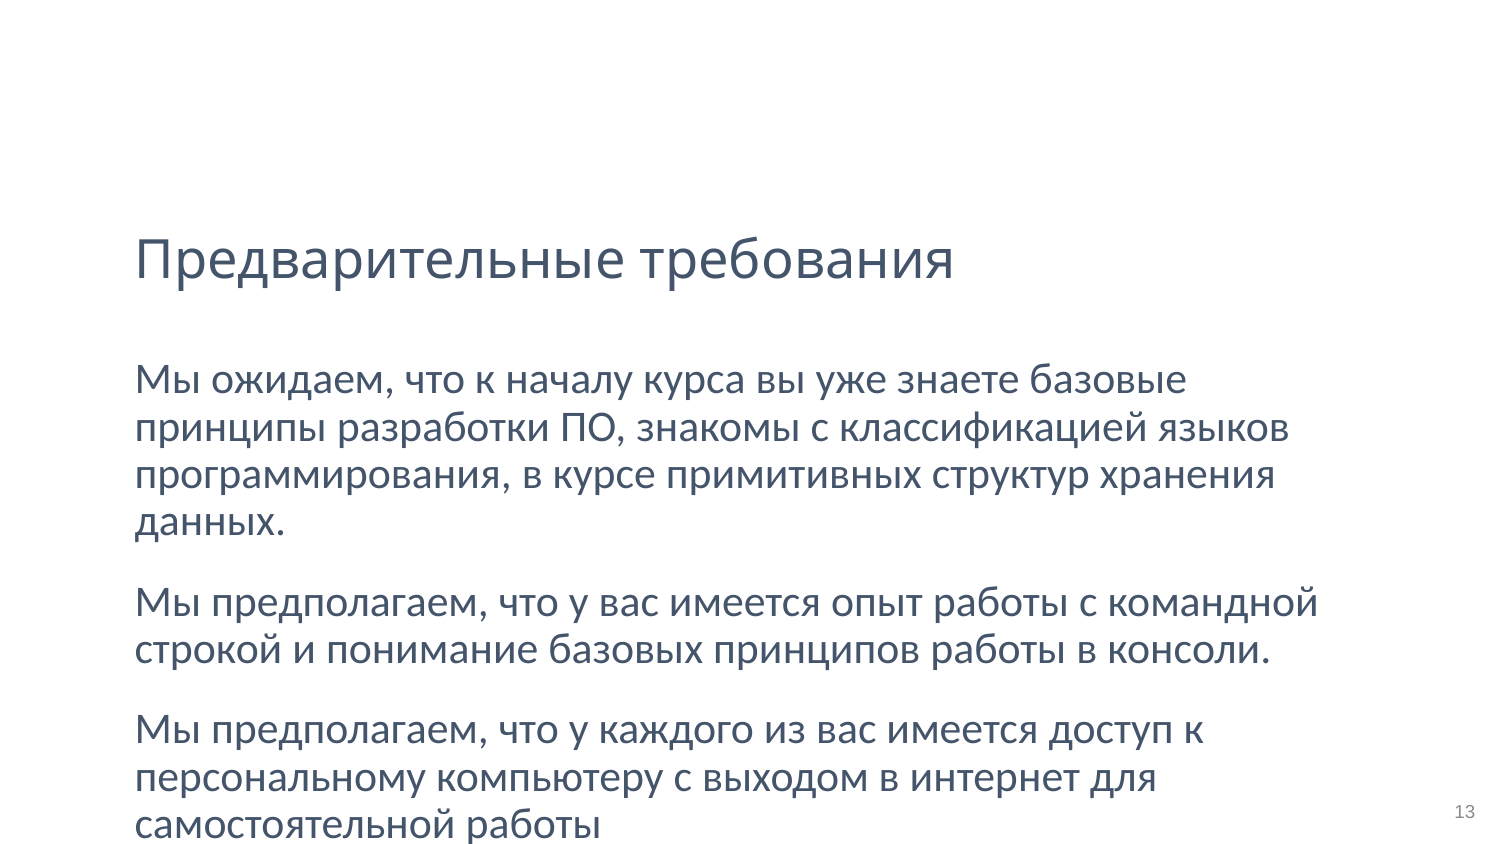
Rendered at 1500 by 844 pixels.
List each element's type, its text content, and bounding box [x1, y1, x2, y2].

slide_number 13 [1400, 779, 1491, 844]
title Предварительные требования [119, 216, 1381, 305]
list Мы ожидаем, что к началу курса вы уже знаете базовые принципы разработки ПО, знакомы с классификацией языков программирования, в курсе примитивных структур хранения данных. Мы предполагаем, что у вас имеется опыт работы с командной строкой и понимание базовых принципов работы в консоли. Мы предполагаем, что у каждого из вас имеется доступ к персональному компьютеру с выходом в интернет для самостоятельной работы [119, 341, 1381, 712]
